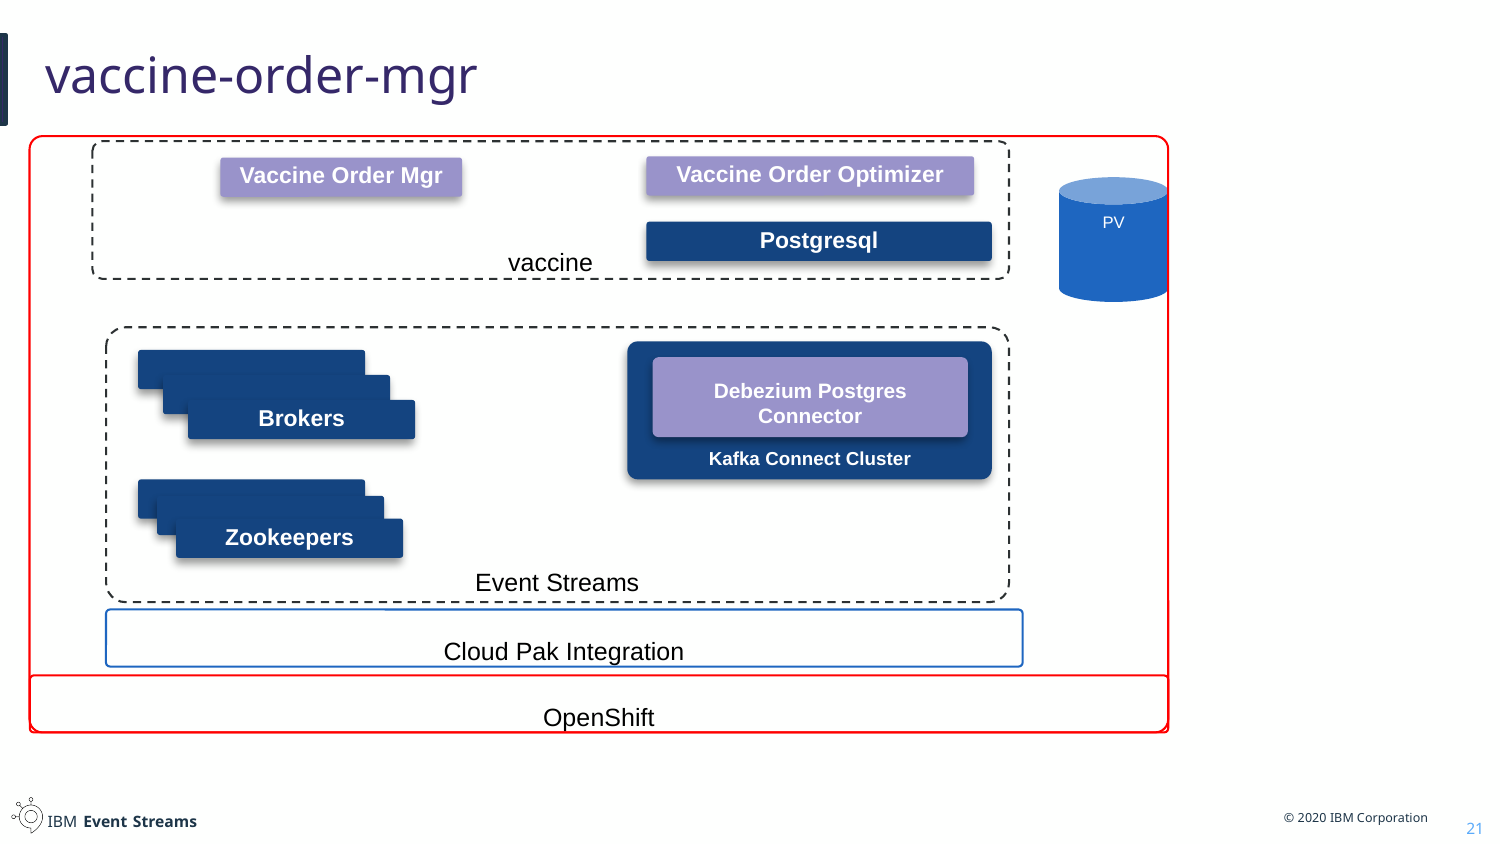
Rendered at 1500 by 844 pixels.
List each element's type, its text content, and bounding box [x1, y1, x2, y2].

text_box [135, 477, 368, 521]
text_box [160, 372, 393, 417]
text_box Postgresql [644, 219, 994, 264]
text_box Vaccine Order Optimizer [644, 154, 977, 198]
text_box Brokers [185, 397, 418, 442]
title vaccine-order-mgr [29, 43, 1455, 122]
text_box vaccine [92, 141, 1010, 279]
text_box Debezium Postgres Connector [650, 355, 971, 440]
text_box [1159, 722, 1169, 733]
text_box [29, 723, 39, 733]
text_box Kafka Connect Cluster [625, 339, 994, 482]
text_box [29, 136, 1169, 733]
text_box [154, 493, 387, 538]
slide_number 21 [1438, 811, 1500, 844]
text_box Zookeepers [174, 516, 406, 560]
picture [11, 797, 48, 834]
text_box [135, 347, 368, 392]
